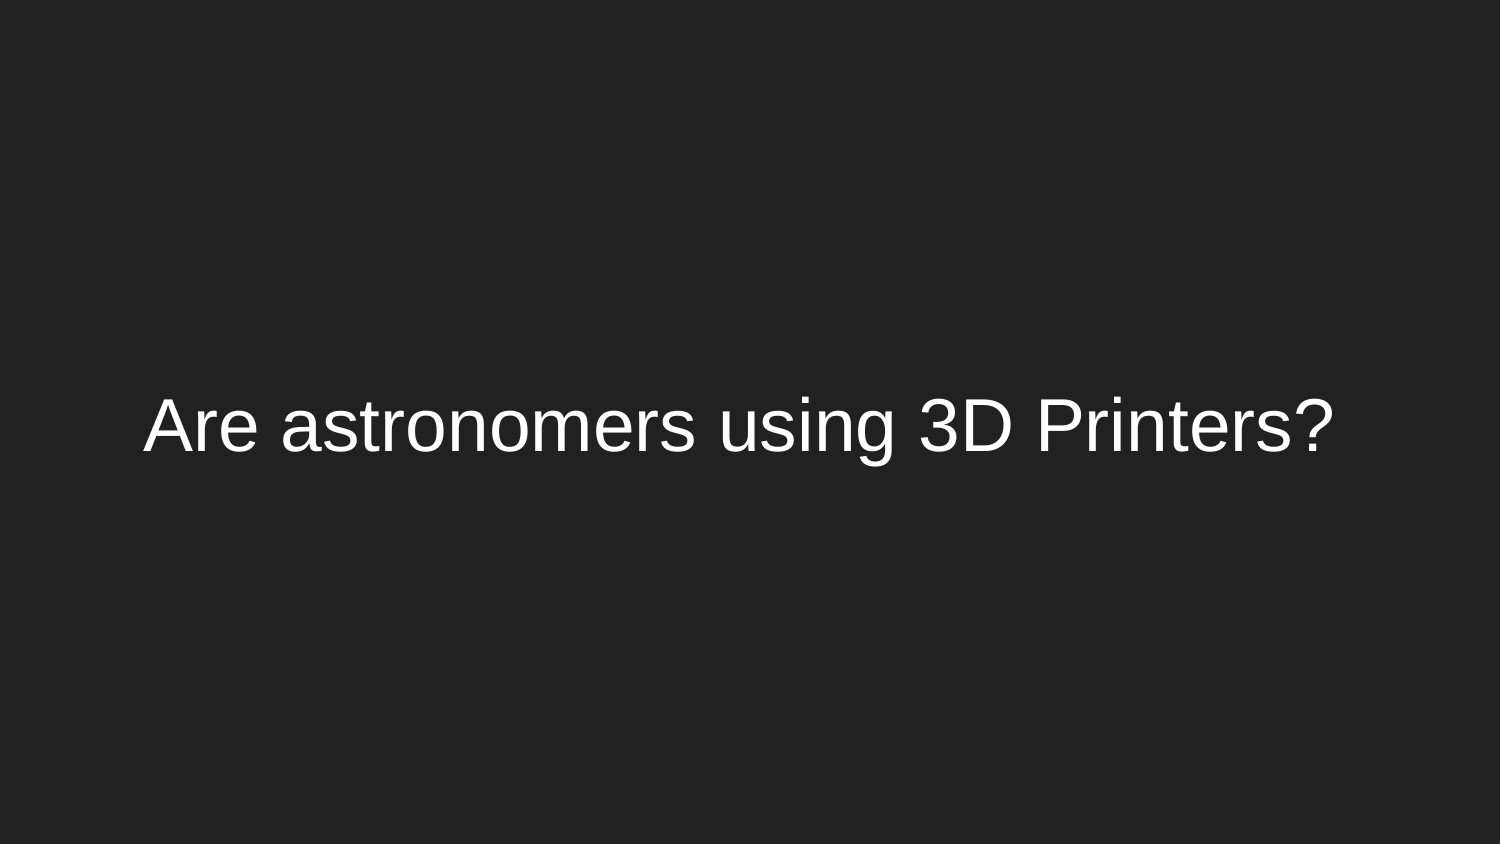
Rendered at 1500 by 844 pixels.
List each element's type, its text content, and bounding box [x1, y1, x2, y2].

title Are astronomers using 3D Printers? [51, 352, 1449, 491]
